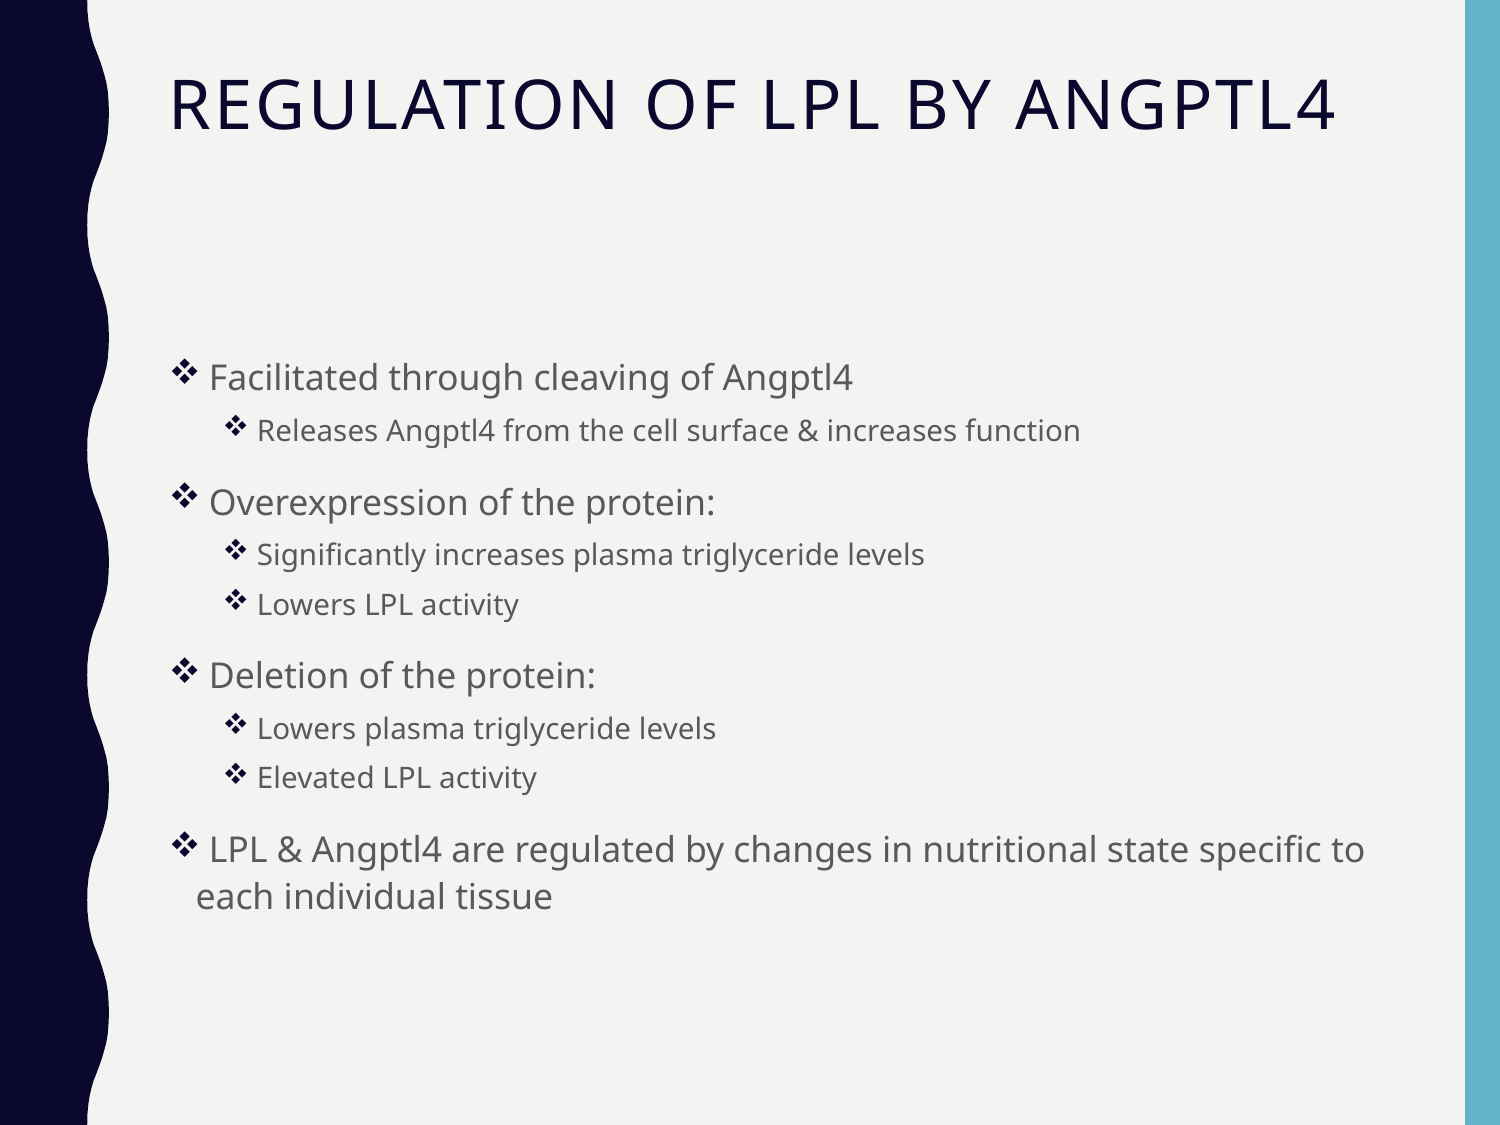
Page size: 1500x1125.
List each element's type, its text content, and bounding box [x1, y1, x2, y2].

list Facilitated through cleaving of Angptl4 Releases Angptl4 from the cell surface & increases function Overexpression of the protein: Significantly increases plasma triglyceride levels Lowers LPL activity Deletion of the protein: Lowers plasma triglyceride levels Elevated LPL activity LPL & Angptl4 are regulated by changes in nutritional state specific to each individual tissue [154, 343, 1407, 928]
title Regulation of LPL By Angptl4 [154, 62, 1407, 308]
